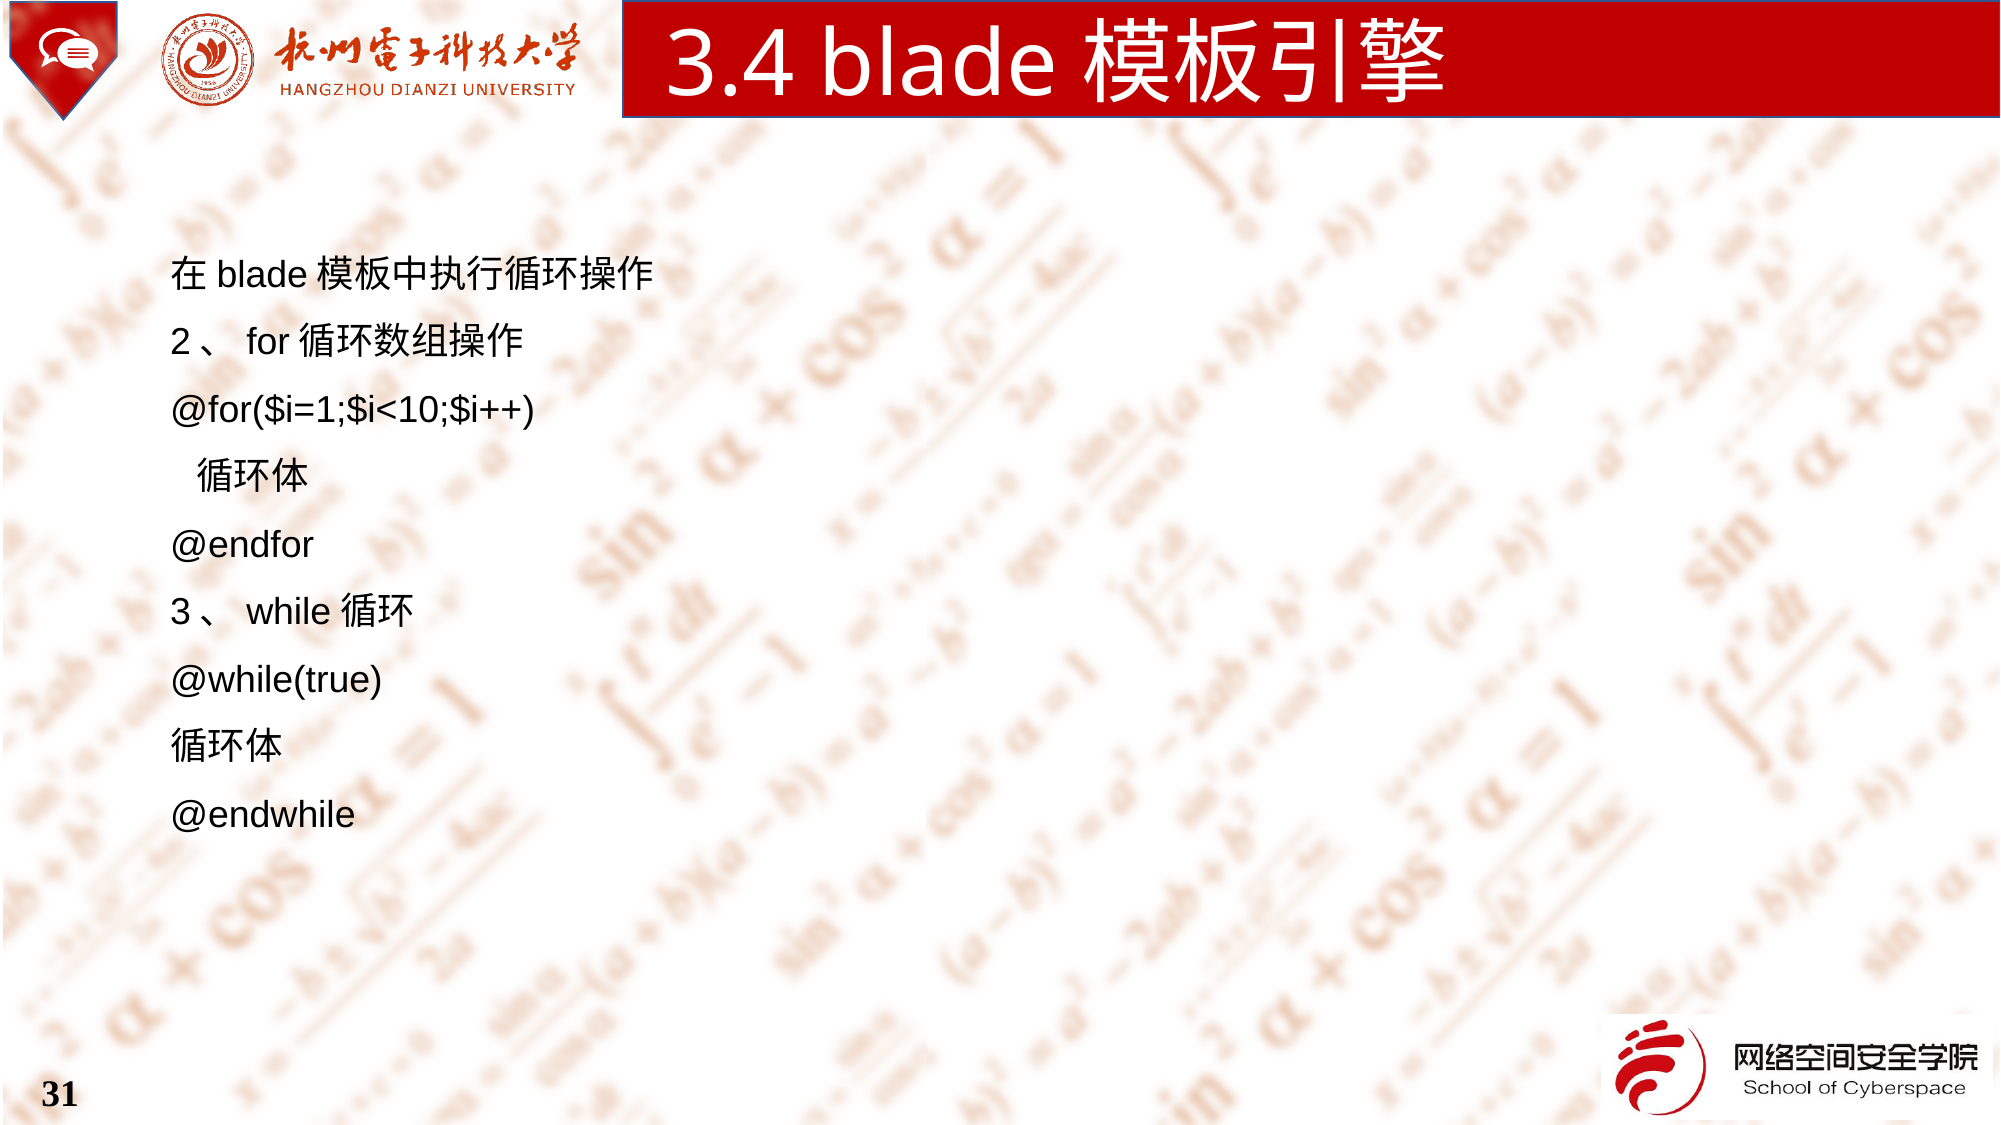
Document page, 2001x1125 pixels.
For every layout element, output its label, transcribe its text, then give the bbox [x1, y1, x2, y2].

text_box 在blade模板中执行循环操作 2、for循环数组操作 @for($i=1;$i<10;$i++) 循环体 @endfor 3、while循环 @while(true) 循环体 @endwhile [155, 219, 1154, 843]
picture [155, 10, 591, 108]
picture [1601, 1014, 1993, 1120]
text_box 3.4 blade模板引擎 [650, 19, 1976, 98]
slide_number 31 [26, 1061, 477, 1122]
